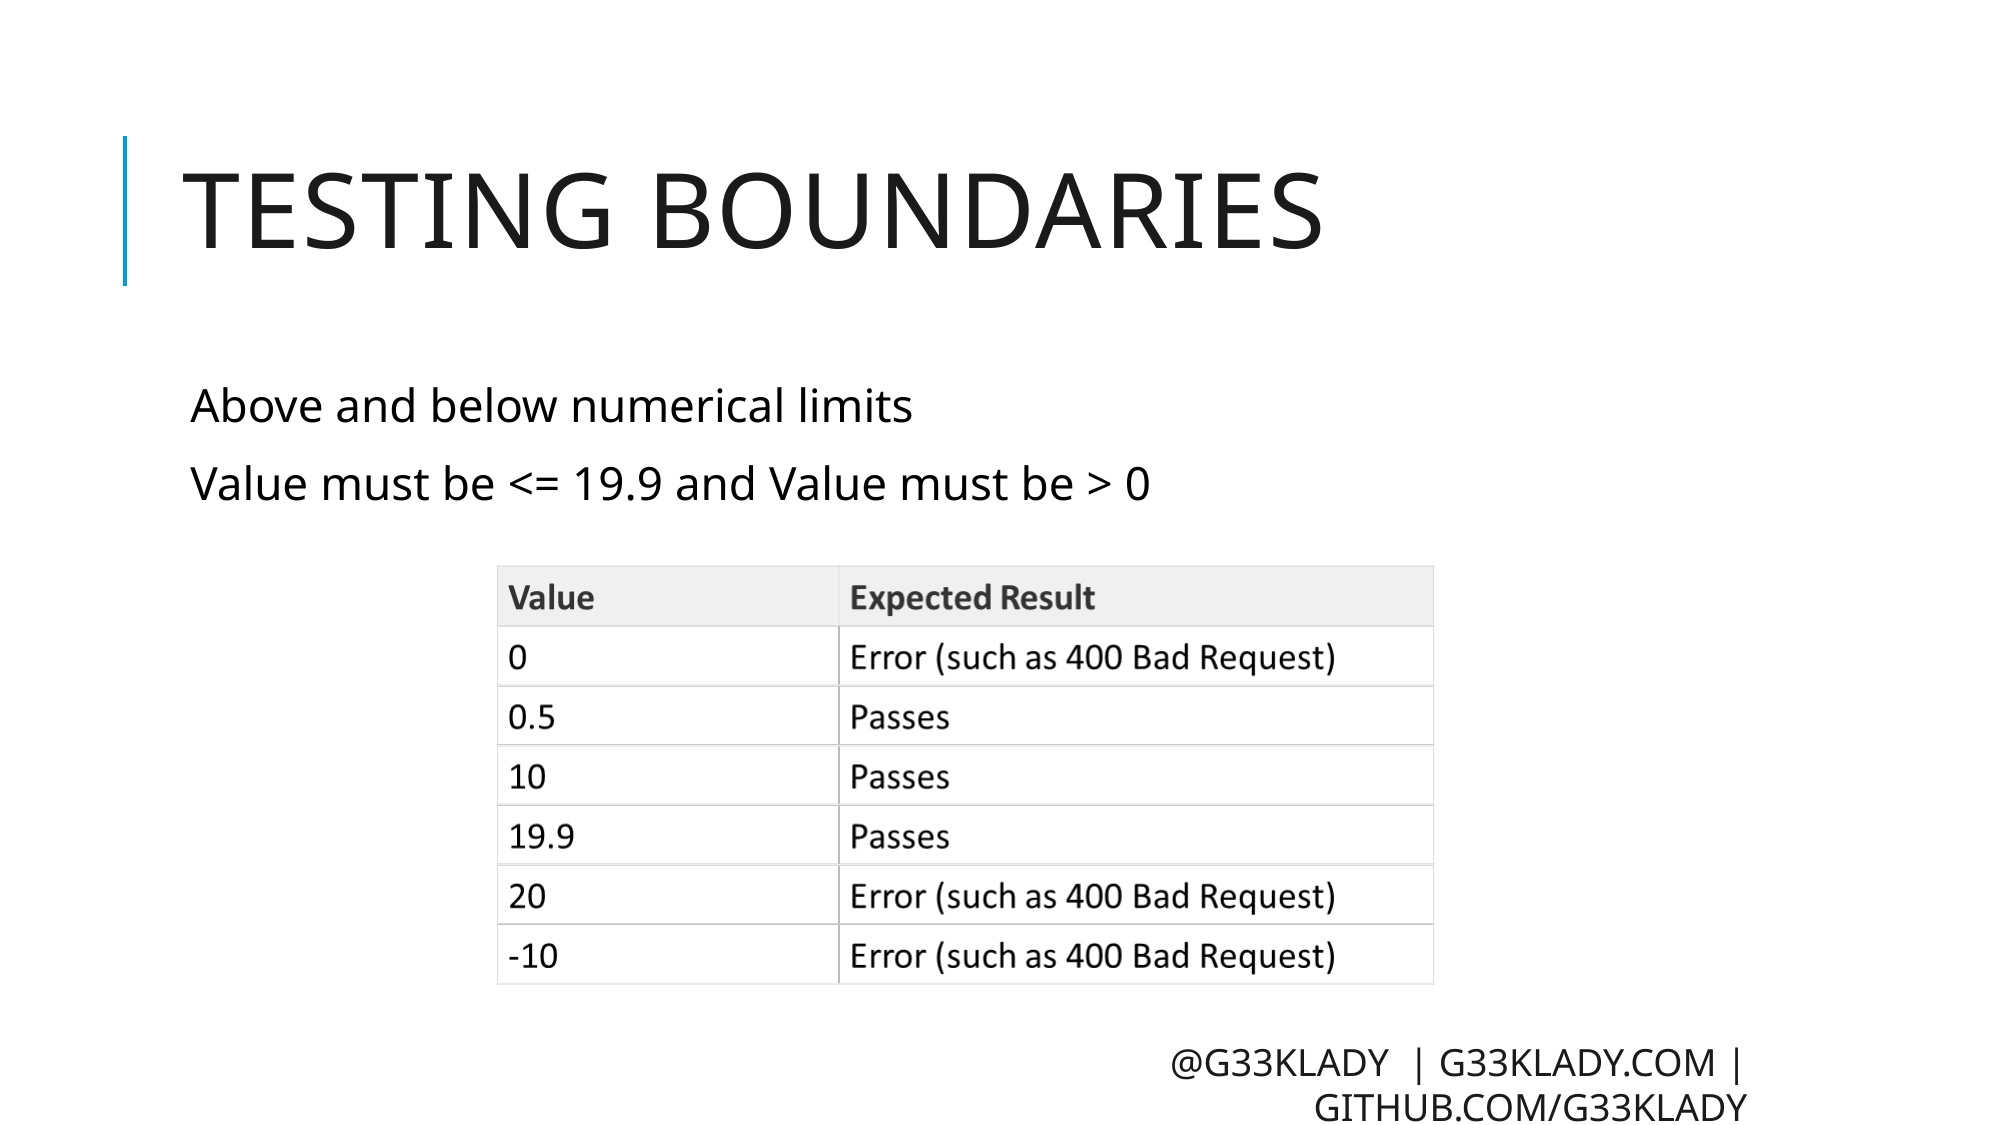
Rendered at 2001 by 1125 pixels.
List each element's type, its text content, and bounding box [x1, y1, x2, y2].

footer @g33klady | g33klady.com | github.com/g33klady [794, 1061, 1763, 1107]
title Testing boundaries [168, 96, 1763, 342]
list Above and below numerical limits Value must be <= 19.9 and Value must be > 0 [168, 375, 1763, 1035]
picture [495, 560, 1435, 1001]
